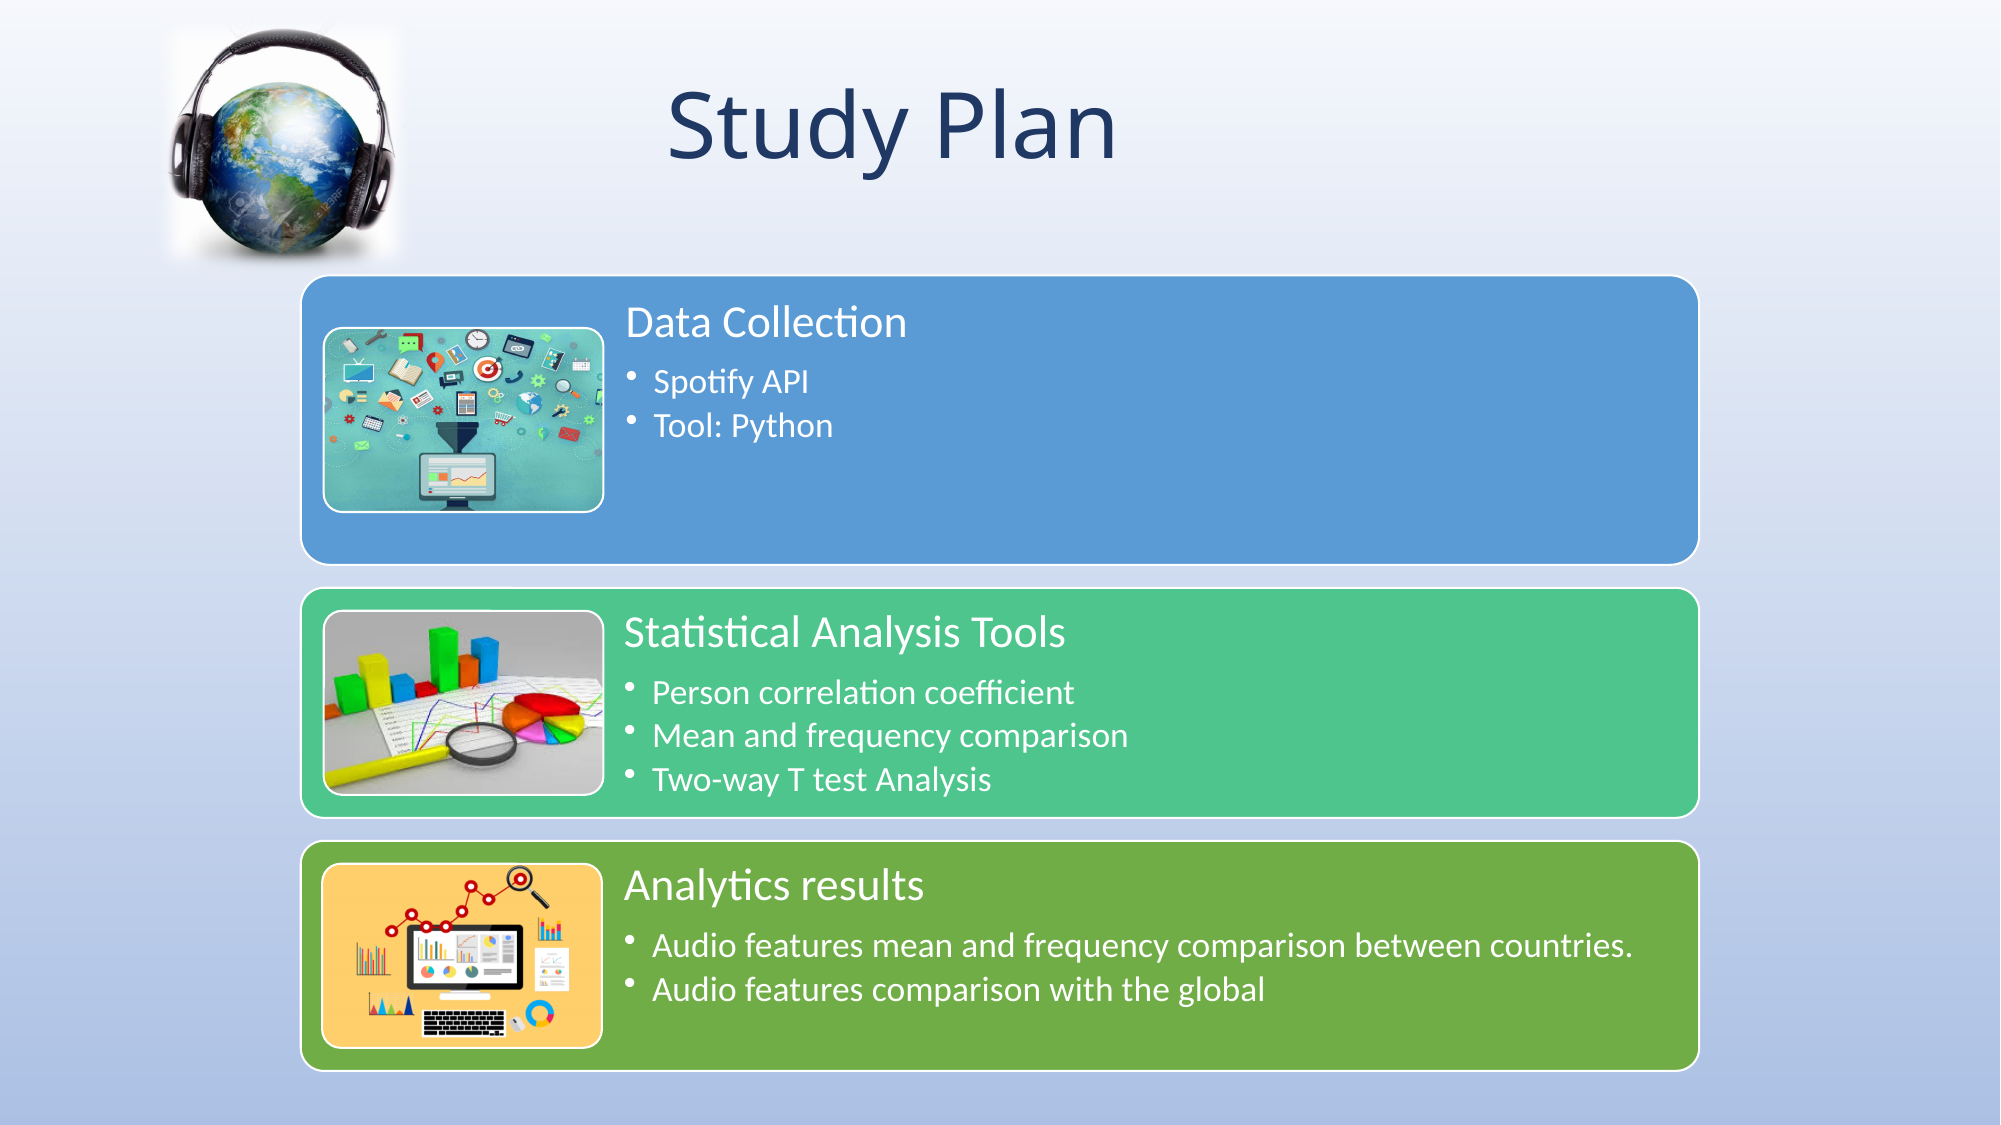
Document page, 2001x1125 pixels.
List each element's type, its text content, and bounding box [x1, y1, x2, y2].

title Study Plan [650, 45, 1217, 212]
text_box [300, 275, 1700, 1072]
picture [152, 11, 416, 276]
